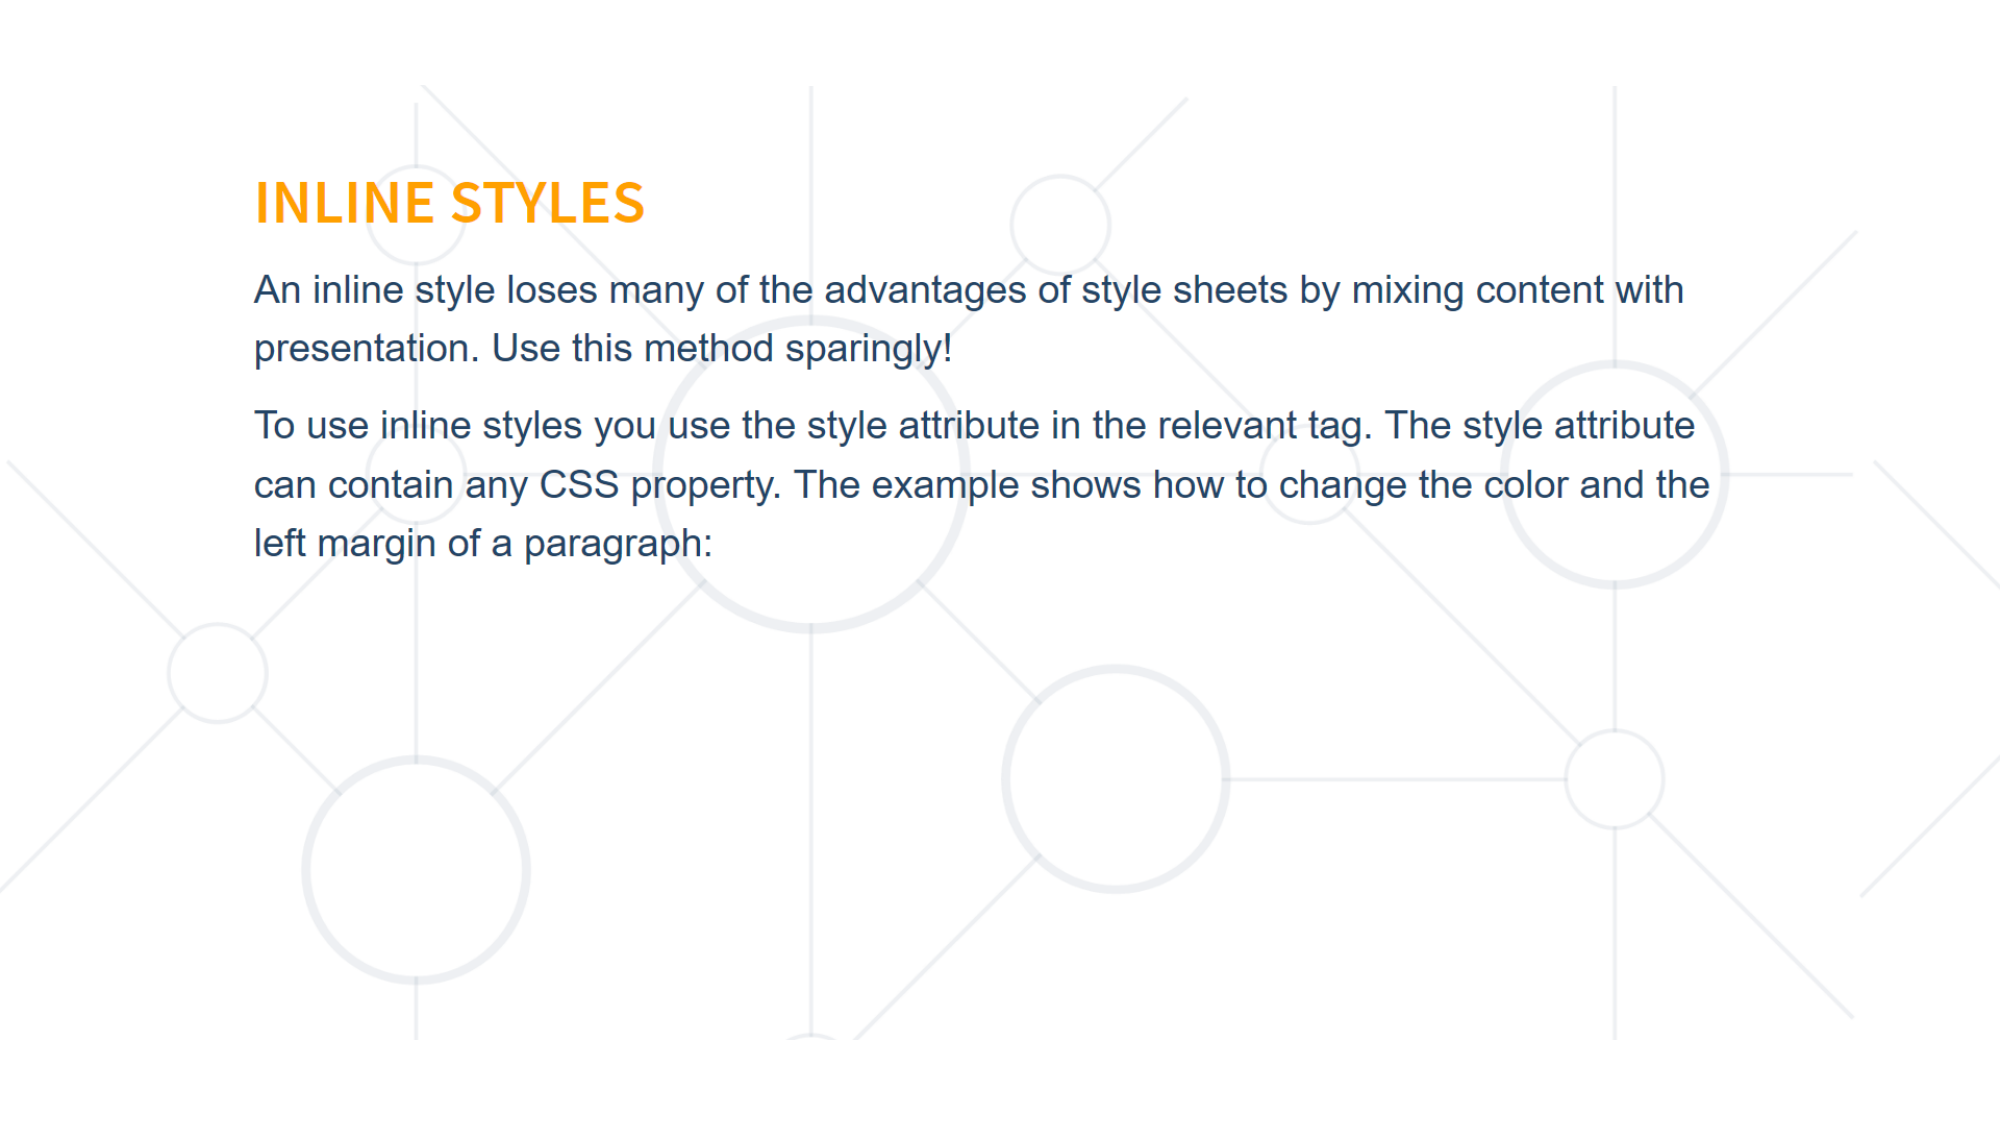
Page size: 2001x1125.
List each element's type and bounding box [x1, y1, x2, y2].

picture [0, 85, 2000, 1040]
